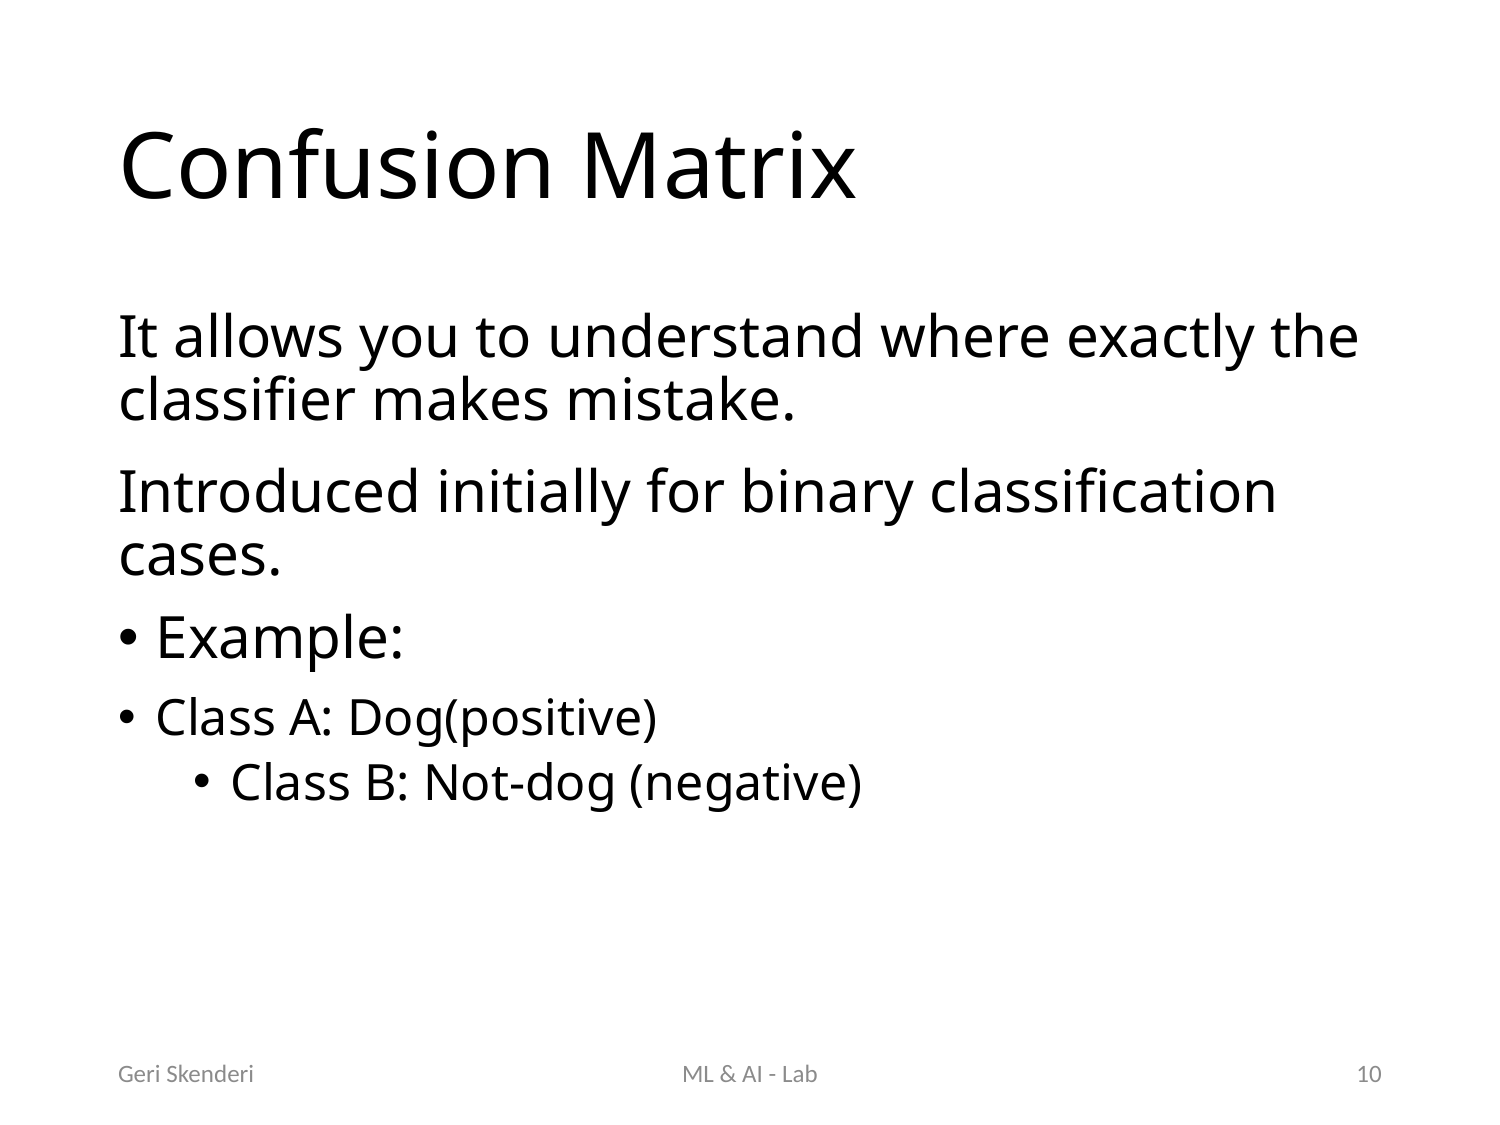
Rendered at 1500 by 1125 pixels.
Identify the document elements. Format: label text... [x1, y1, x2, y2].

slide_number 10 [1059, 1042, 1397, 1103]
slide_number Geri Skenderi [103, 1042, 441, 1103]
title Confusion Matrix [103, 59, 1397, 278]
footer ML & AI - Lab [496, 1042, 1004, 1103]
list It allows you to understand where exactly the classifier makes mistake. Introduced initially for binary classification cases. Example: Class A: Dog(positive) Class B: Not-dog (negative) [103, 299, 1397, 1014]
